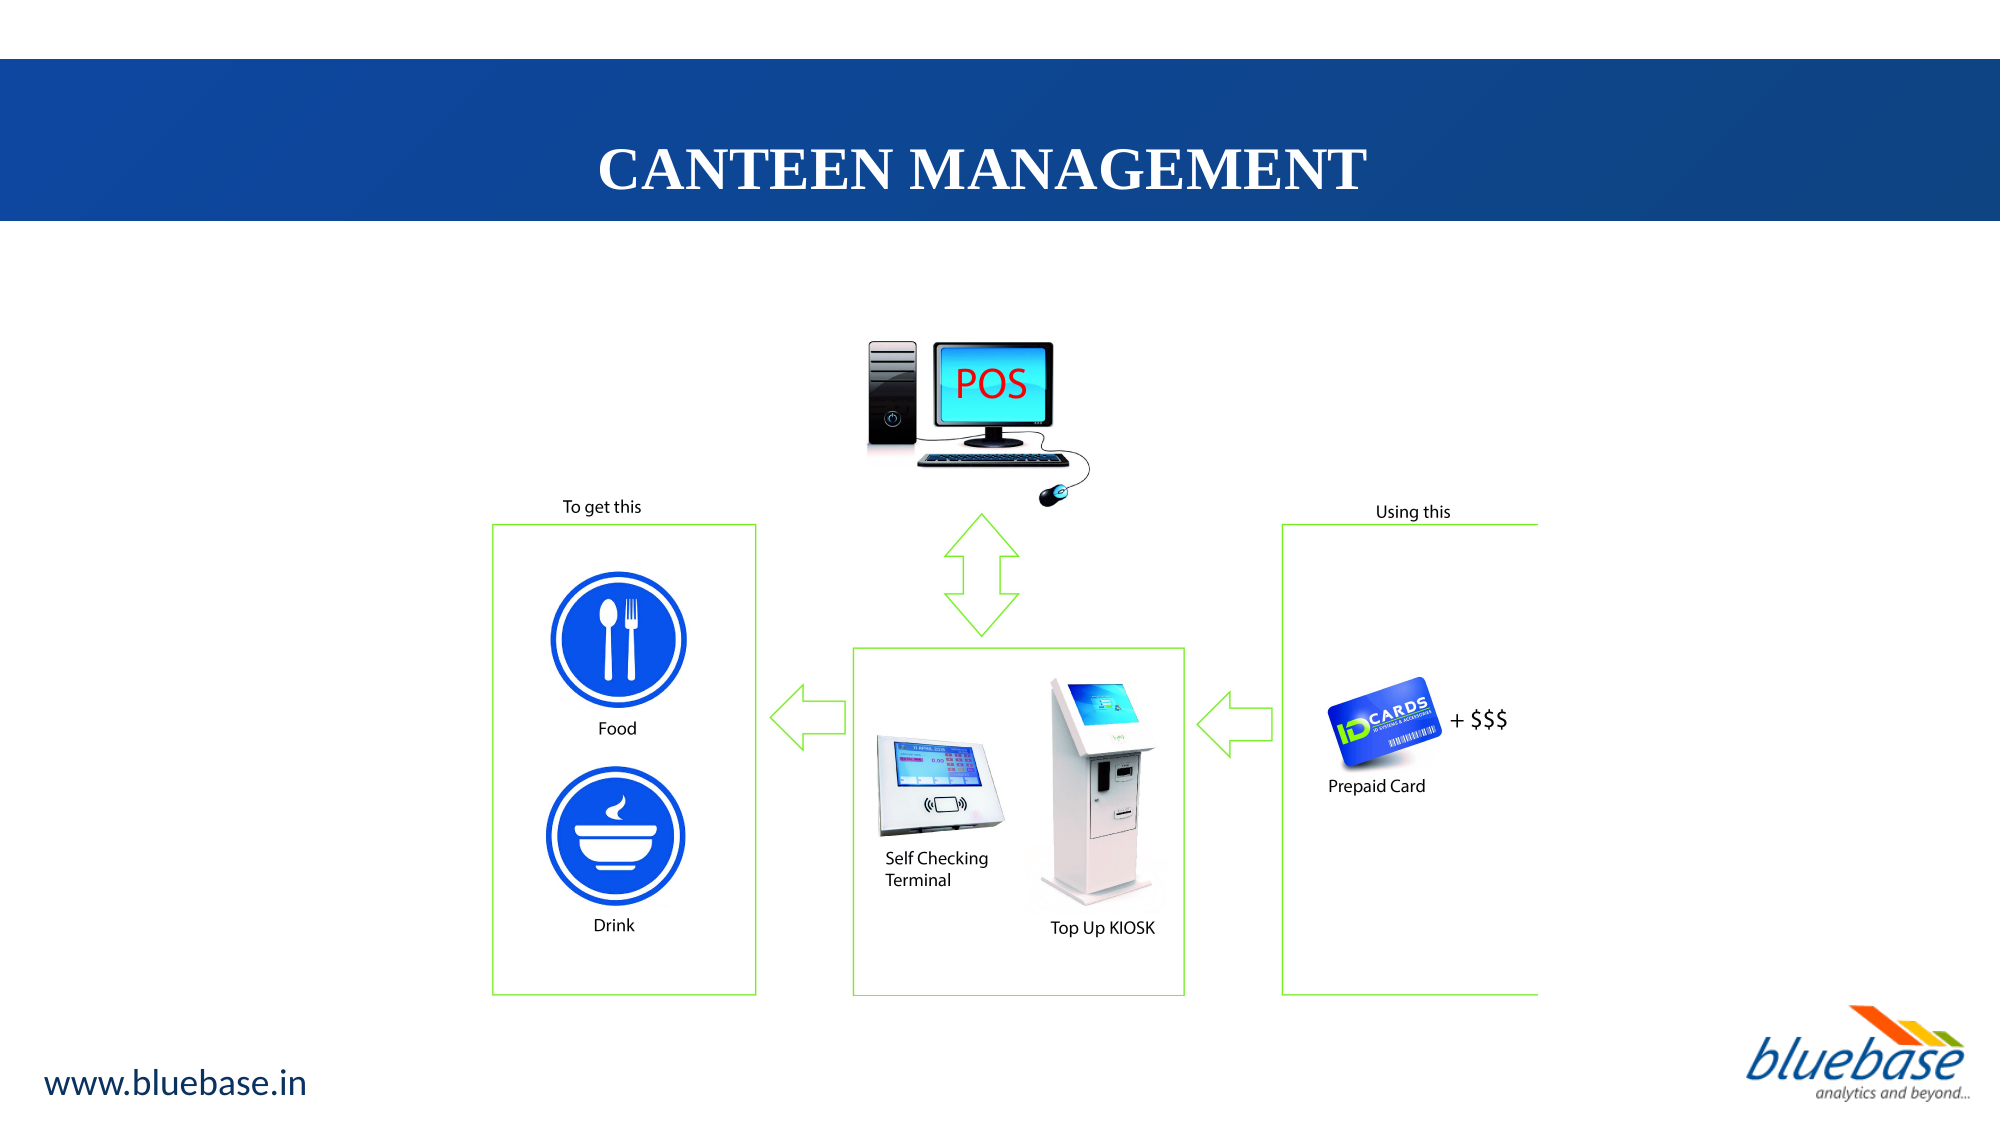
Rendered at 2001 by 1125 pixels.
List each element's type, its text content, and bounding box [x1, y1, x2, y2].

picture [429, 337, 1538, 996]
text_box canteen management [563, 59, 1403, 221]
text_box [1403, 59, 2000, 221]
text_box [0, 59, 563, 221]
text_box www.bluebase.in [29, 1050, 326, 1110]
picture [1728, 995, 1983, 1111]
